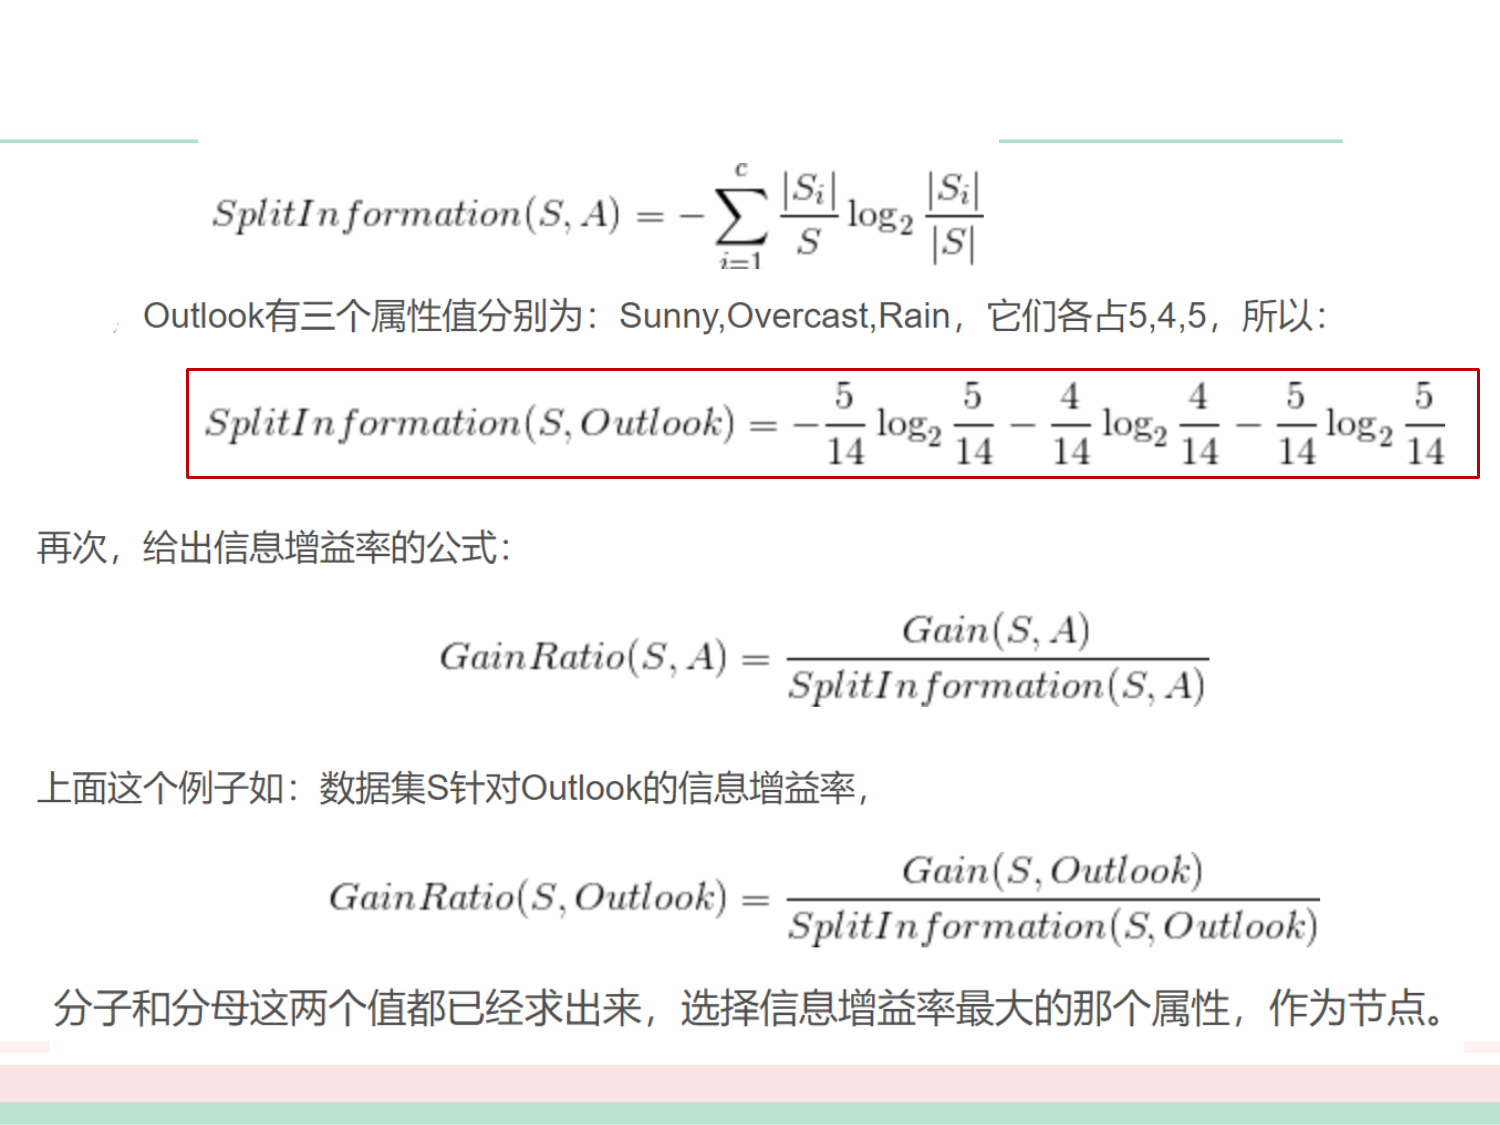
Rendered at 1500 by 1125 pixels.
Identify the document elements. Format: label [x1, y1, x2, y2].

picture [0, 0, 1500, 1125]
text_box [1464, 369, 1479, 478]
